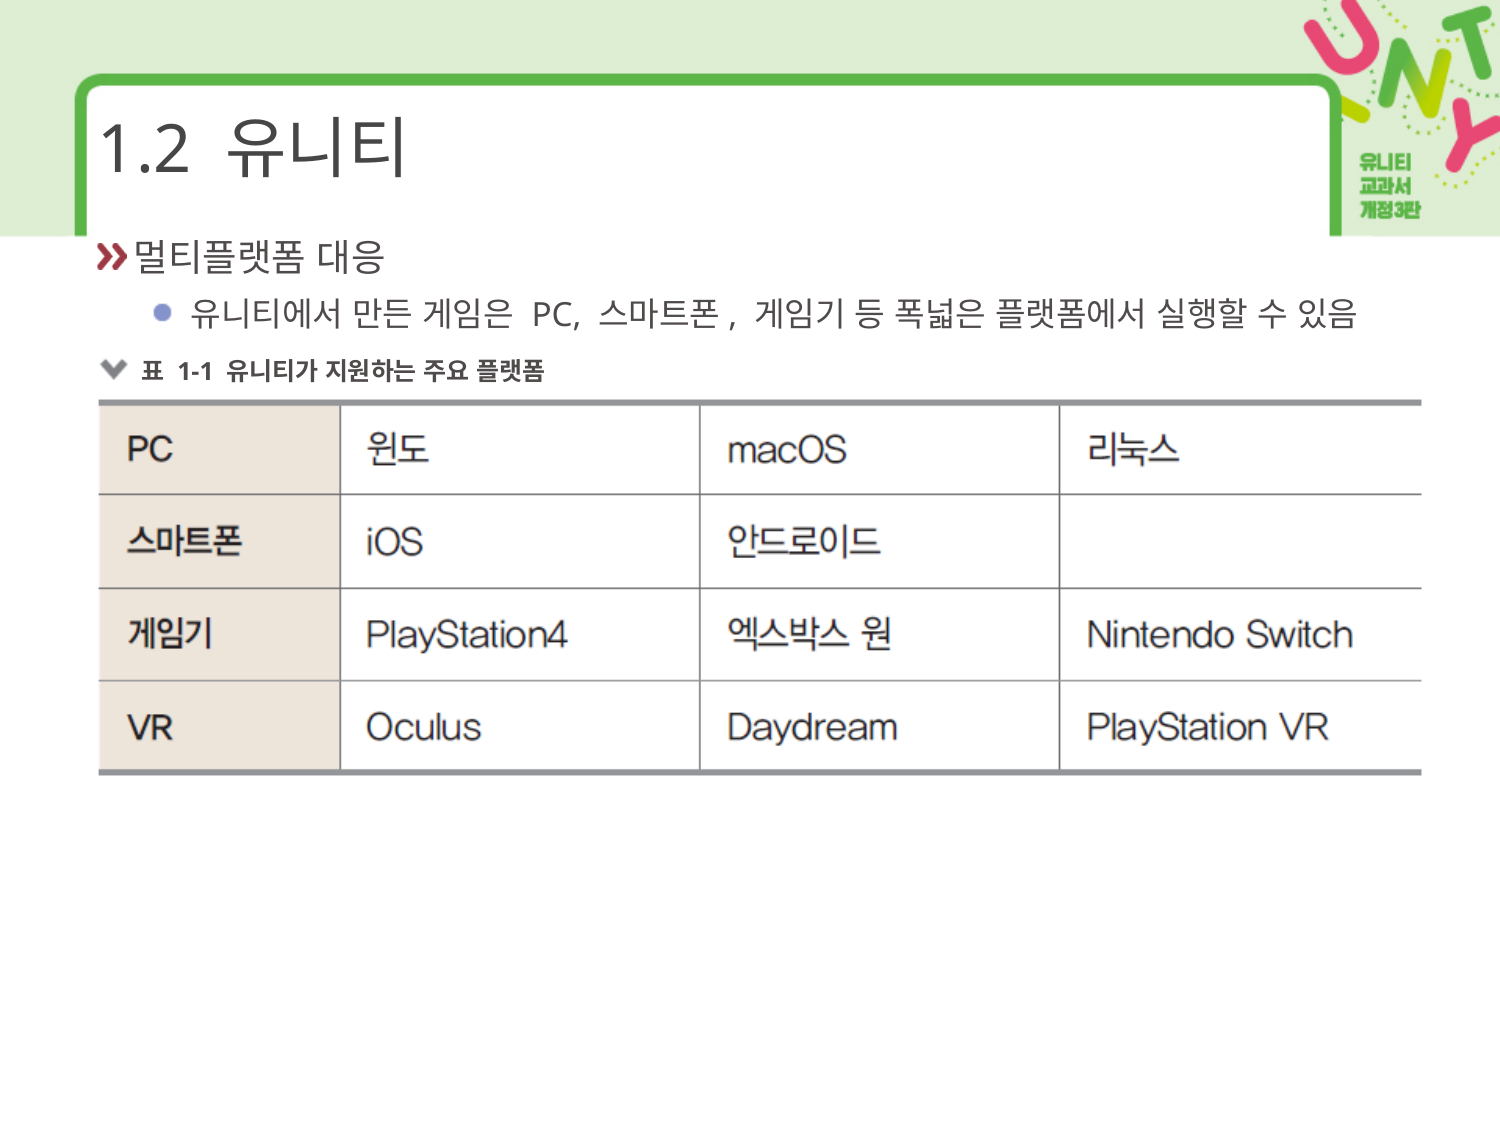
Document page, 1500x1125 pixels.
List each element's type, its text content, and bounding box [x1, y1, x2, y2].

picture [0, 0, 1500, 1125]
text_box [97, 344, 1459, 401]
title 1.2 유니티 [82, 61, 1413, 193]
list 멀티플랫폼 대응 유니티에서 만든 게임은 PC, 스마트폰, 게임기 등 폭넓은 플랫폼에서 실행할 수 있음 [81, 222, 1412, 1037]
